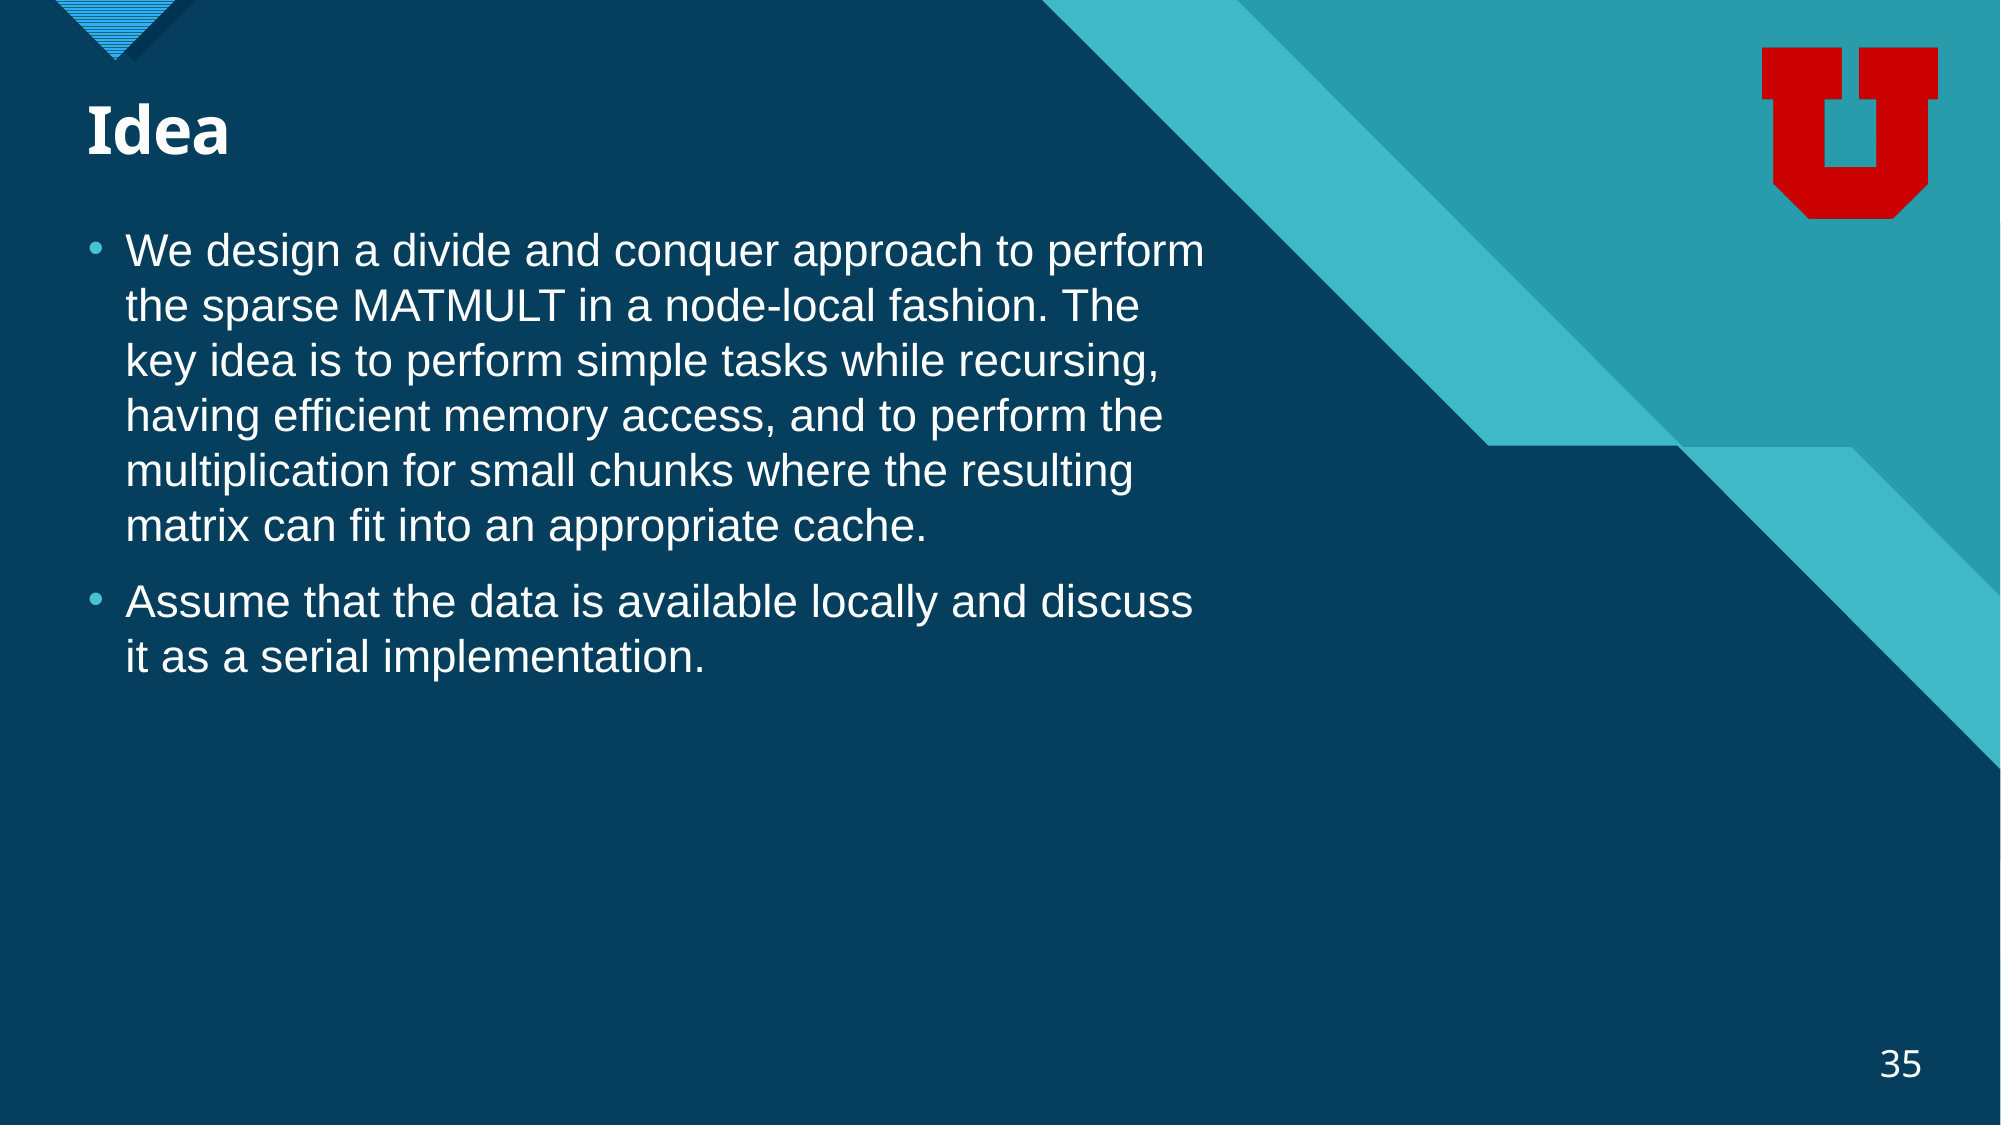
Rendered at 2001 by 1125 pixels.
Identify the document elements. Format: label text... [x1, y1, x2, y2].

title Idea [72, 89, 1762, 177]
slide_number 35 [1845, 1035, 1938, 1096]
picture [1762, 45, 1938, 221]
list We design a divide and conquer approach to perform the sparse MATMULT in a node-local fashion. The key idea is to perform simple tasks while recursing, having efficient memory access, and to perform the multiplication for small chunks where the resulting matrix can fit into an appropriate cache. Assume that the data is available locally and discuss it as a serial implementation. [72, 213, 1236, 1000]
